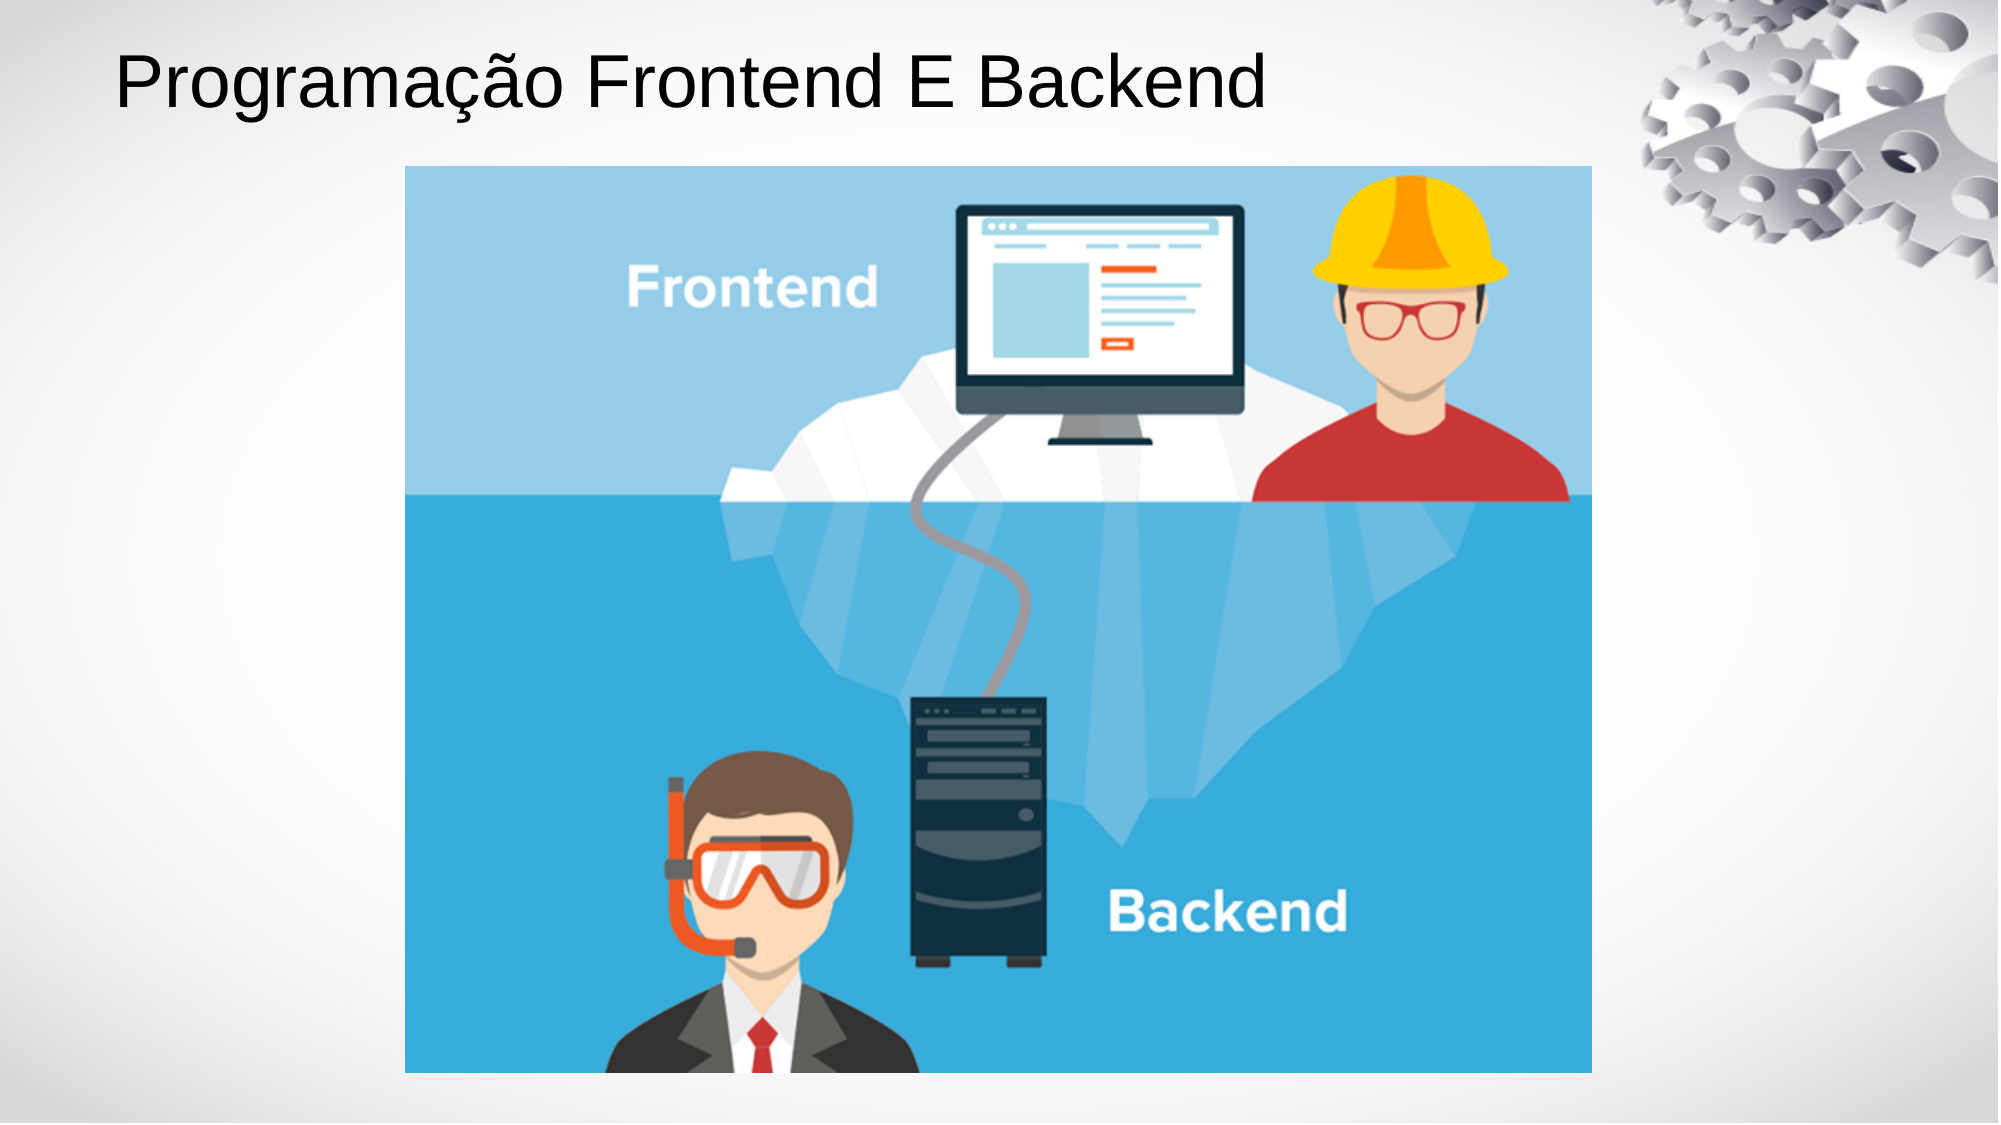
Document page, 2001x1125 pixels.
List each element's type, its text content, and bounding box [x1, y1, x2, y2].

text_box Programação Frontend E Backend [99, 31, 1898, 125]
picture [0, 0, 1998, 1123]
